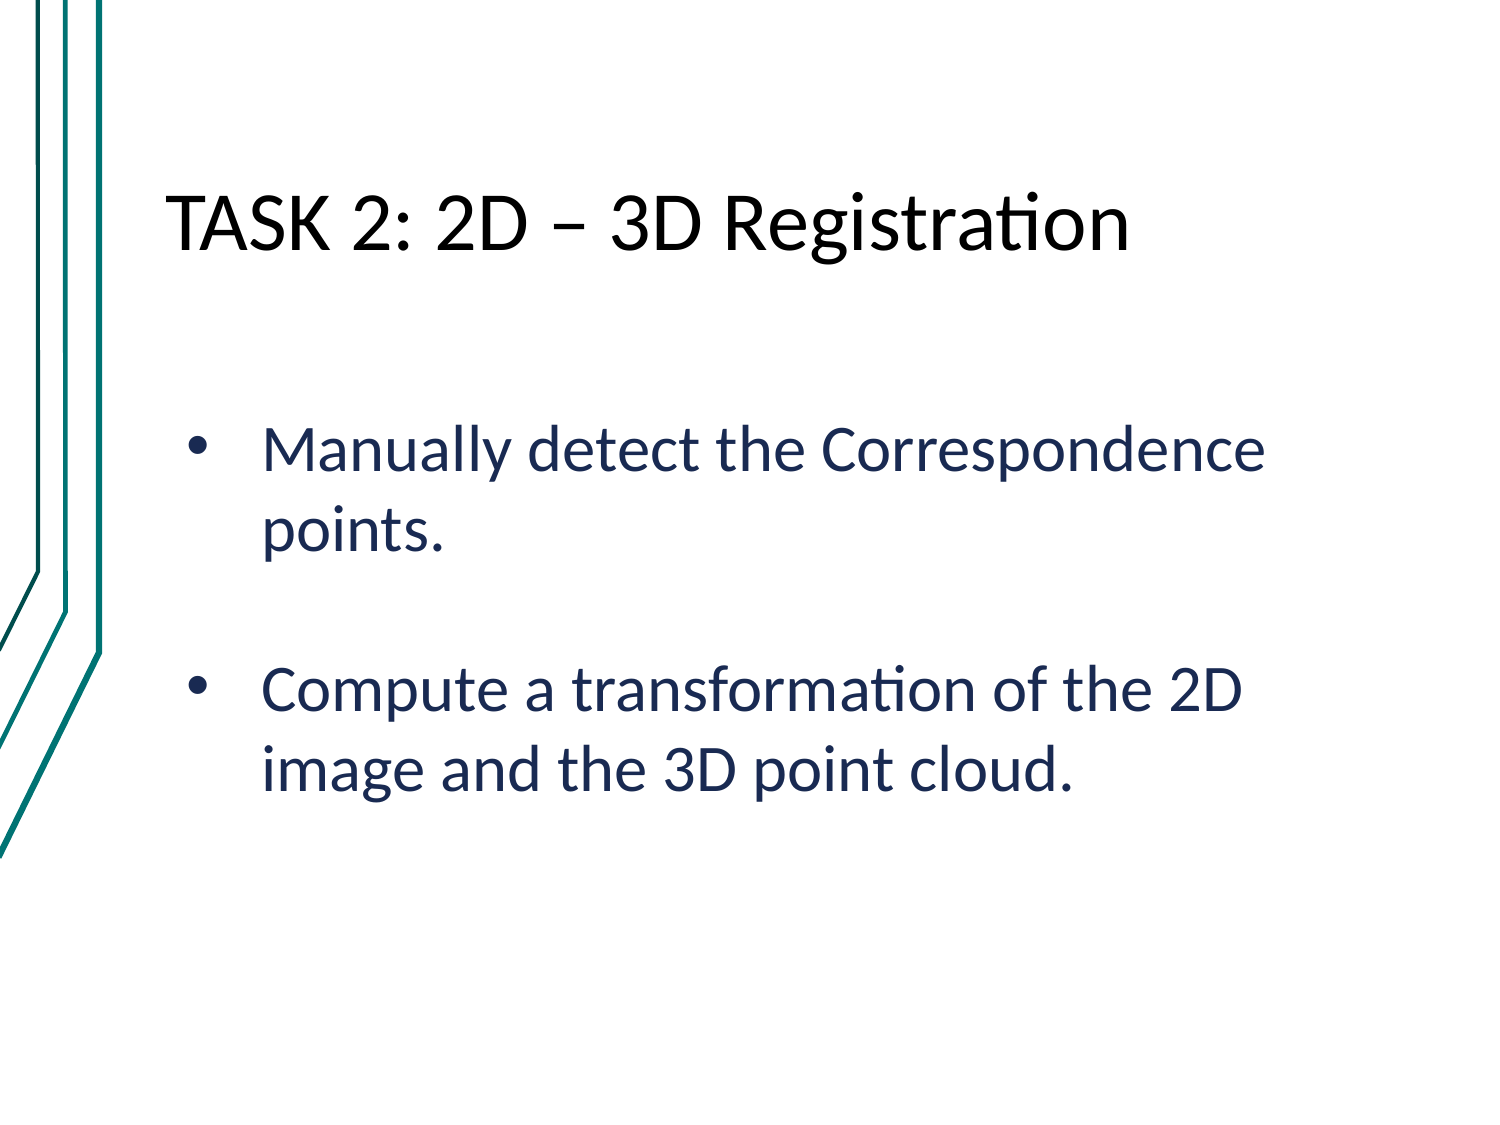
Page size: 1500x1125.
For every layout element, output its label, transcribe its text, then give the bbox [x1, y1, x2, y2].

text_box TASK 2: 2D – 3D Registration [149, 125, 1425, 277]
text_box Manually detect the Correspondence points. Compute a transformation of the 2D image and the 3D point cloud. [171, 397, 1425, 892]
